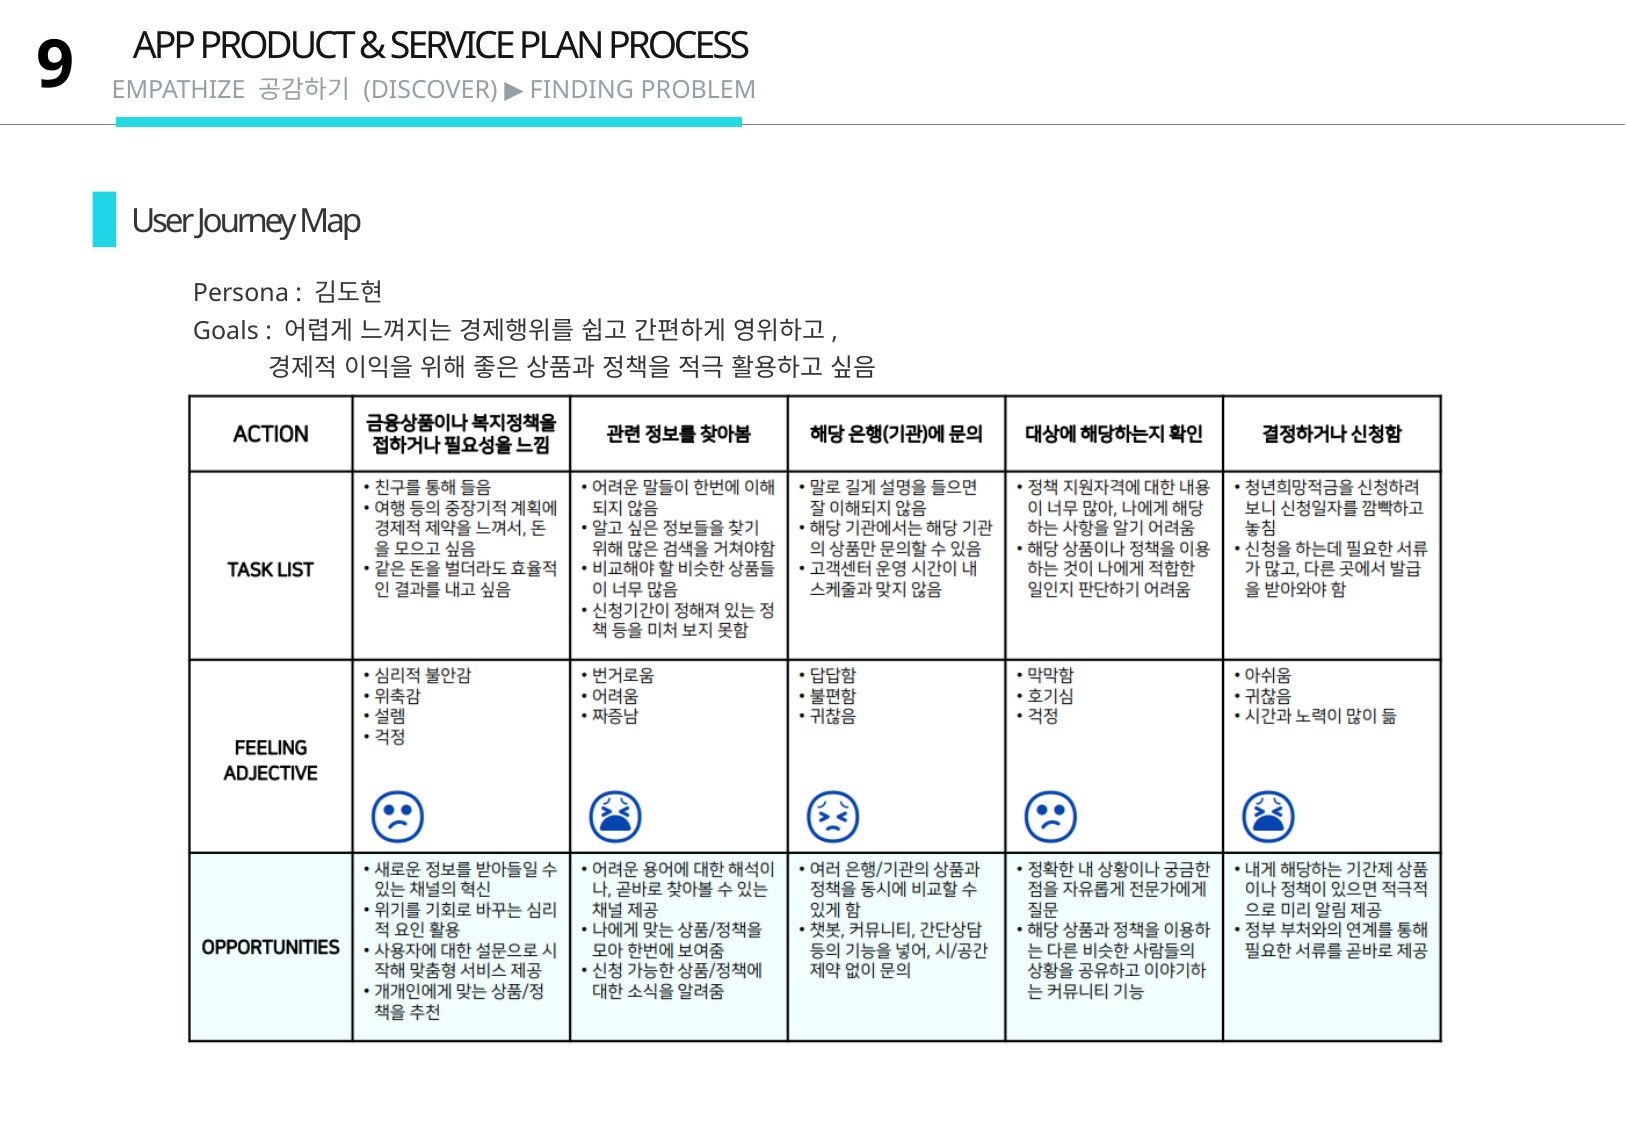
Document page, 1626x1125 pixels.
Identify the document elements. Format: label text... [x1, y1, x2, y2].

text_box APP PRODUCT & SERVICE PLAN PROCESS [118, 13, 765, 66]
picture [178, 386, 1447, 1048]
text_box 9 [13, 13, 99, 109]
text_box User Journey Map [117, 191, 546, 247]
text_box EMPATHIZE 공감하기 (DISCOVER) ▶ FINDING PROBLEM [96, 66, 779, 111]
text_box Persona : 김도현 Goals : 어렵게 느껴지는 경제행위를 쉽고 간편하게 영위하고, 경제적 이익을 위해 좋은 상품과 정책을 적극 활용하고 싶음 [178, 261, 1447, 386]
text_box [92, 191, 117, 248]
